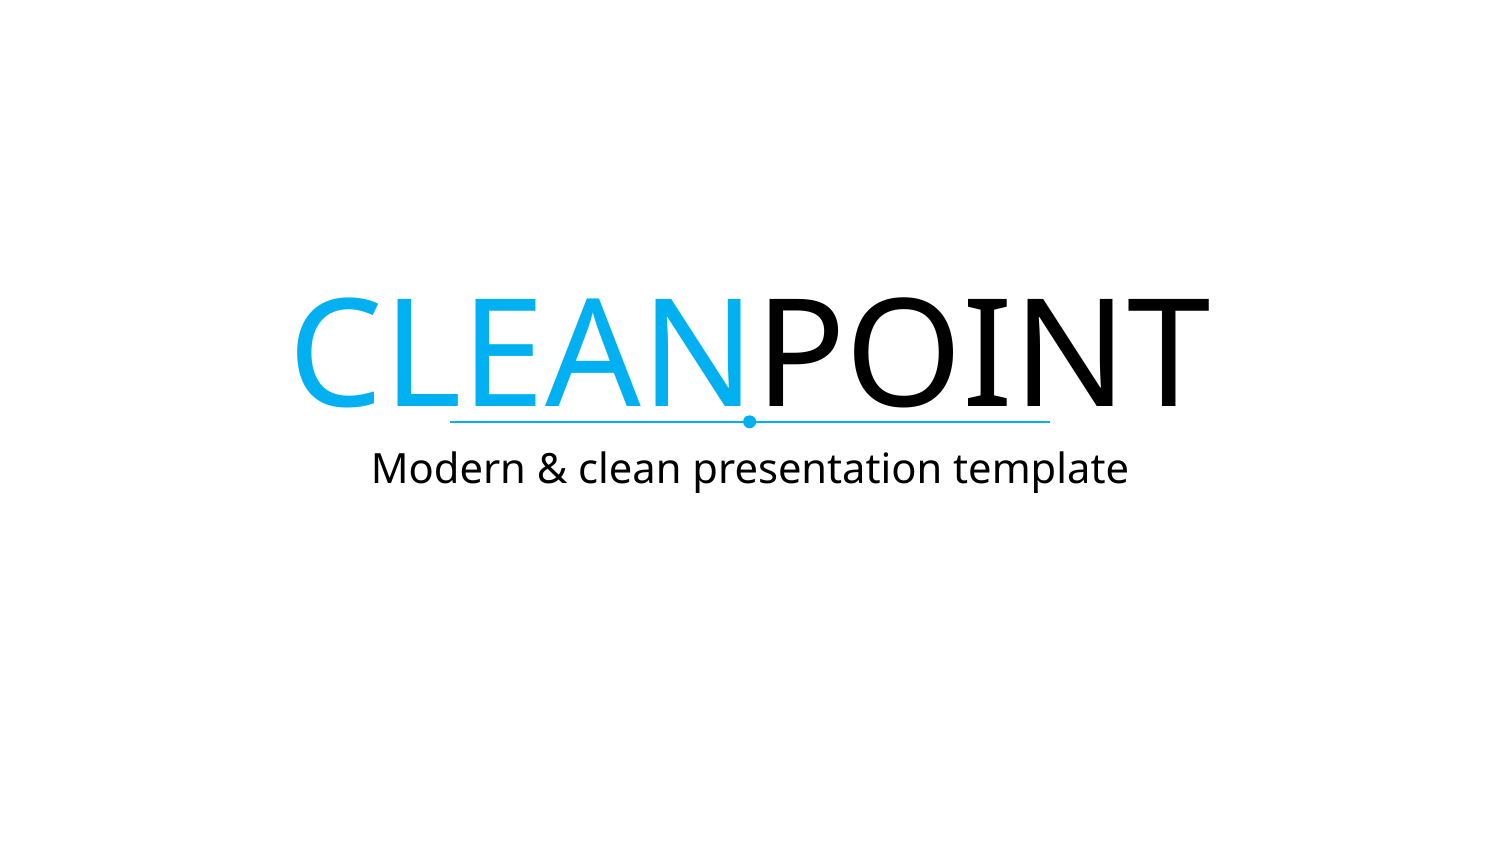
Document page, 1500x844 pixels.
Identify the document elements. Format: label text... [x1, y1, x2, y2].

subtitle Modern & clean presentation template [300, 434, 1200, 597]
title CLEANPOINT [150, 284, 1350, 410]
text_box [449, 415, 1051, 429]
